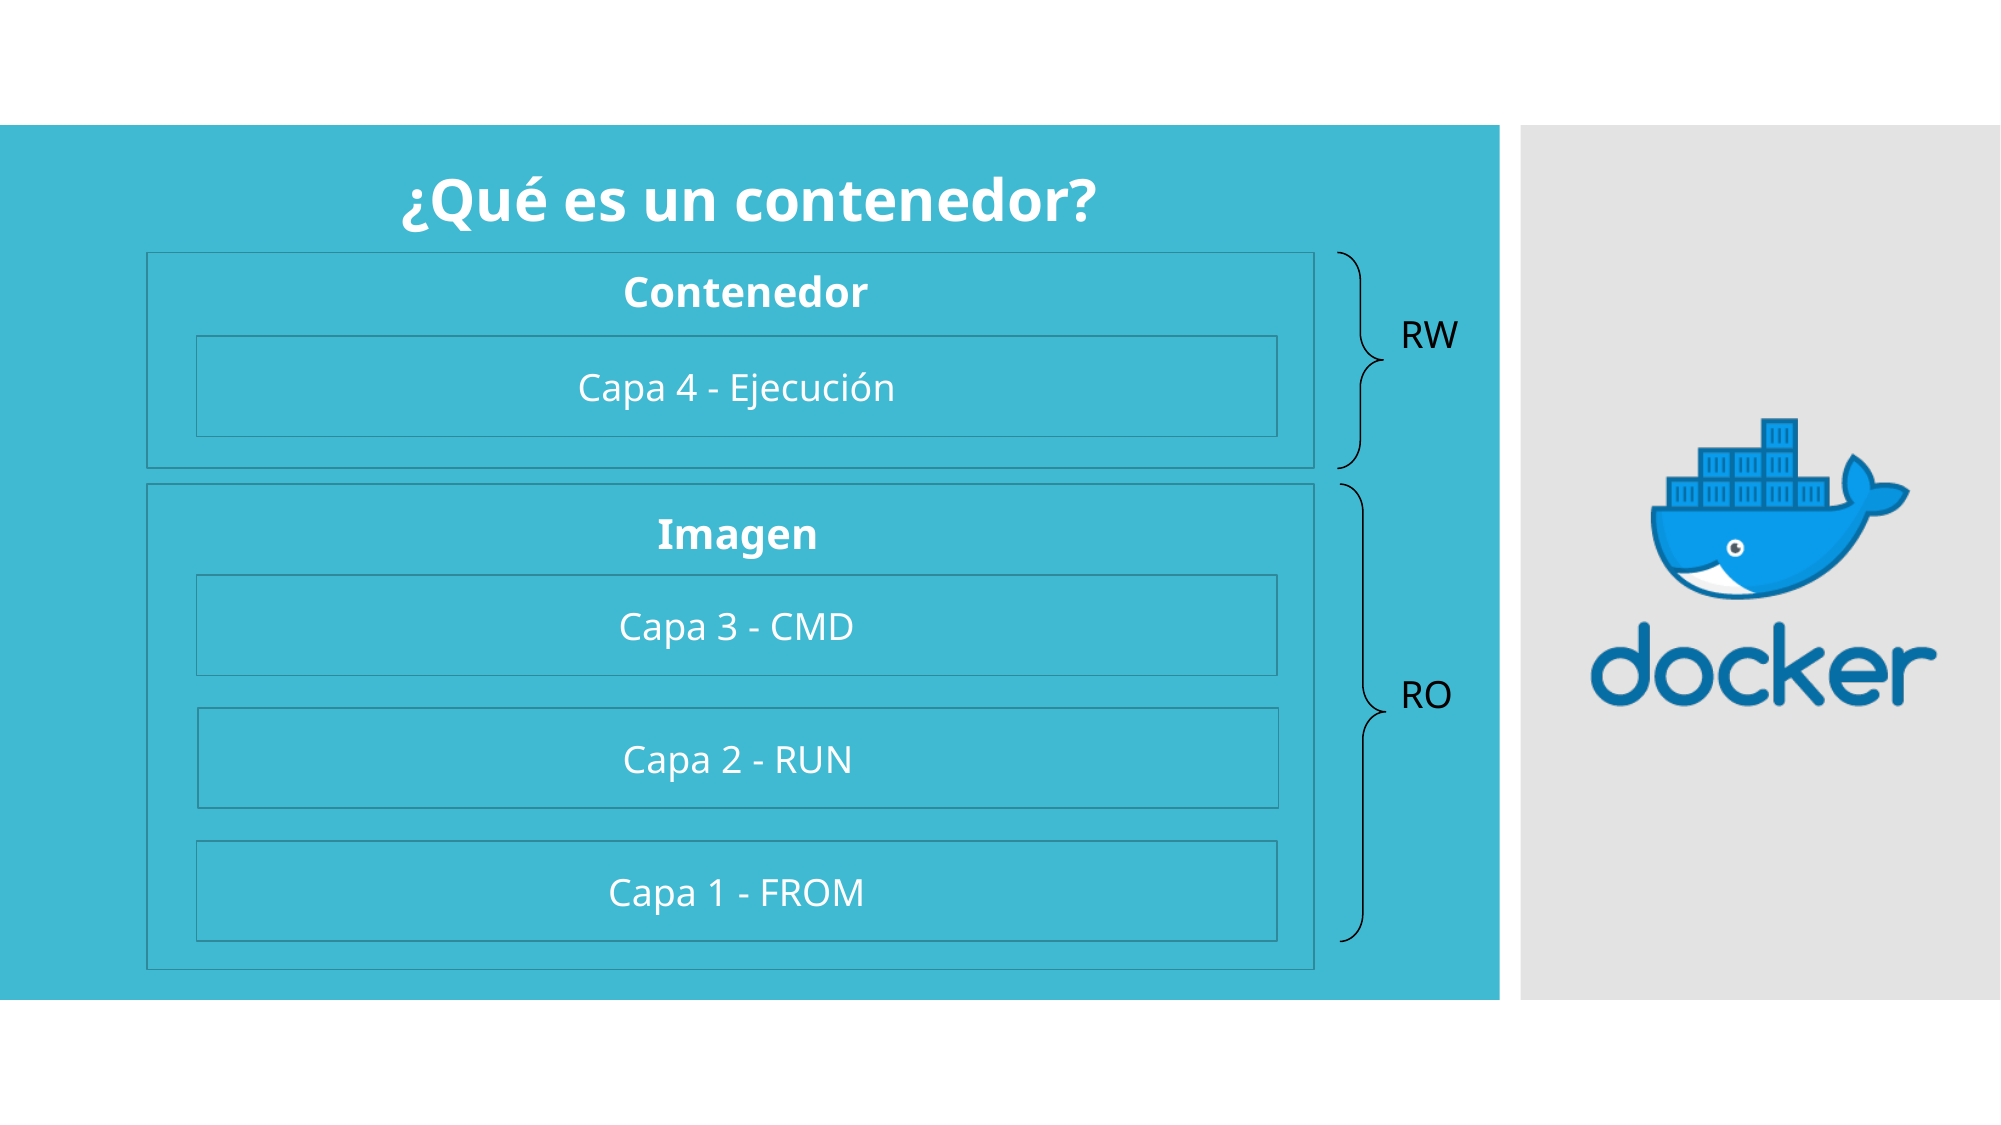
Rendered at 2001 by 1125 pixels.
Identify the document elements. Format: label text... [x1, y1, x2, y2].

picture [1560, 388, 1968, 737]
text_box RW [1385, 303, 1474, 364]
text_box [146, 483, 1315, 970]
text_box RO [1385, 663, 1468, 724]
text_box [1339, 483, 1385, 943]
text_box [1337, 251, 1384, 470]
text_box [146, 252, 1315, 469]
text_box ¿Qué es un contenedor? [52, 155, 1448, 331]
text_box Contenedor [390, 258, 1102, 324]
text_box Capa 1 - FROM [196, 840, 1278, 942]
text_box Capa 4 - Ejecución [196, 335, 1278, 437]
text_box Capa 3 - CMD [196, 574, 1278, 676]
text_box Capa 2 - RUN [197, 707, 1279, 809]
text_box Imagen [382, 500, 1094, 566]
